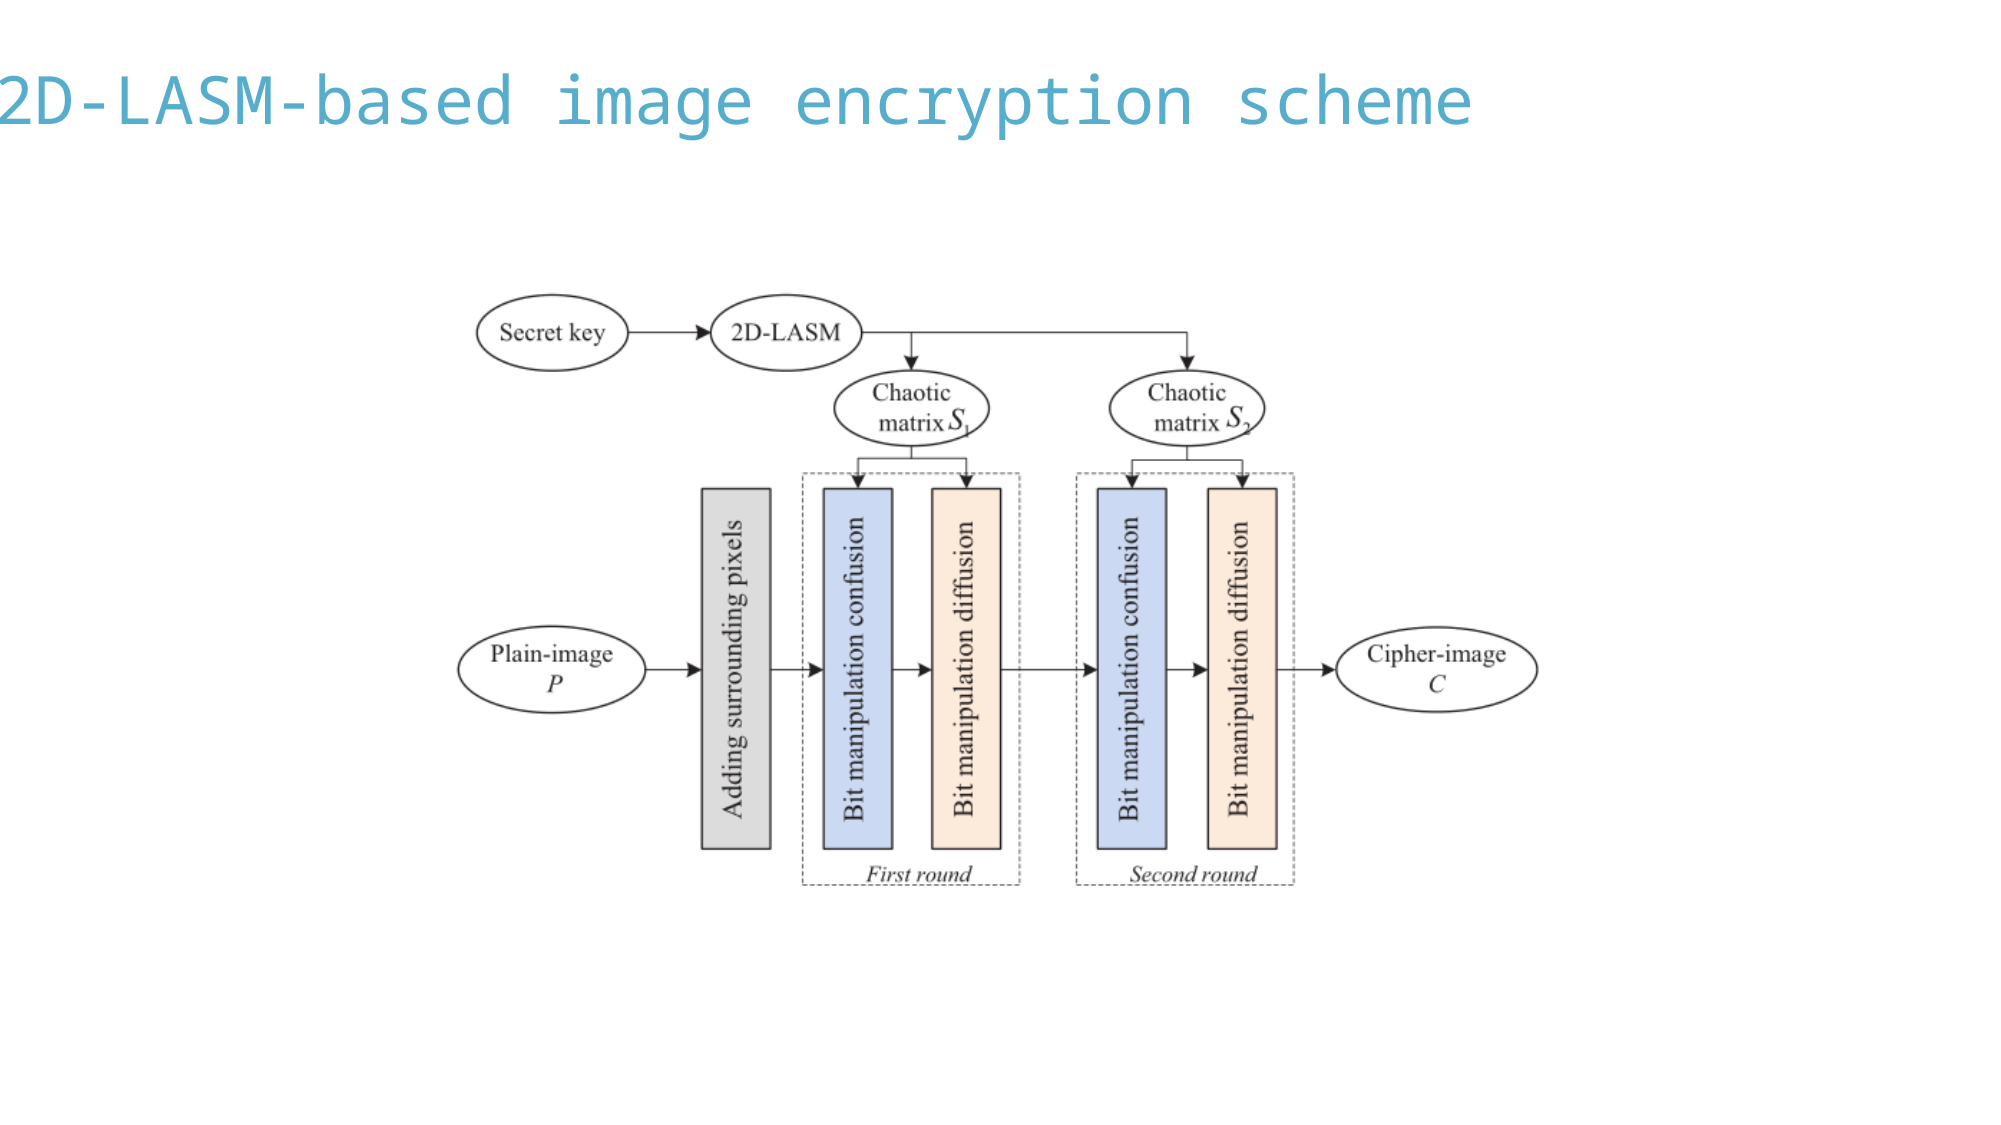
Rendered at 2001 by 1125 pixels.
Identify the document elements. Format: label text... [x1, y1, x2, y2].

text_box 2D-LASM-based image encryption scheme [0, 50, 1490, 146]
picture [451, 283, 1549, 906]
